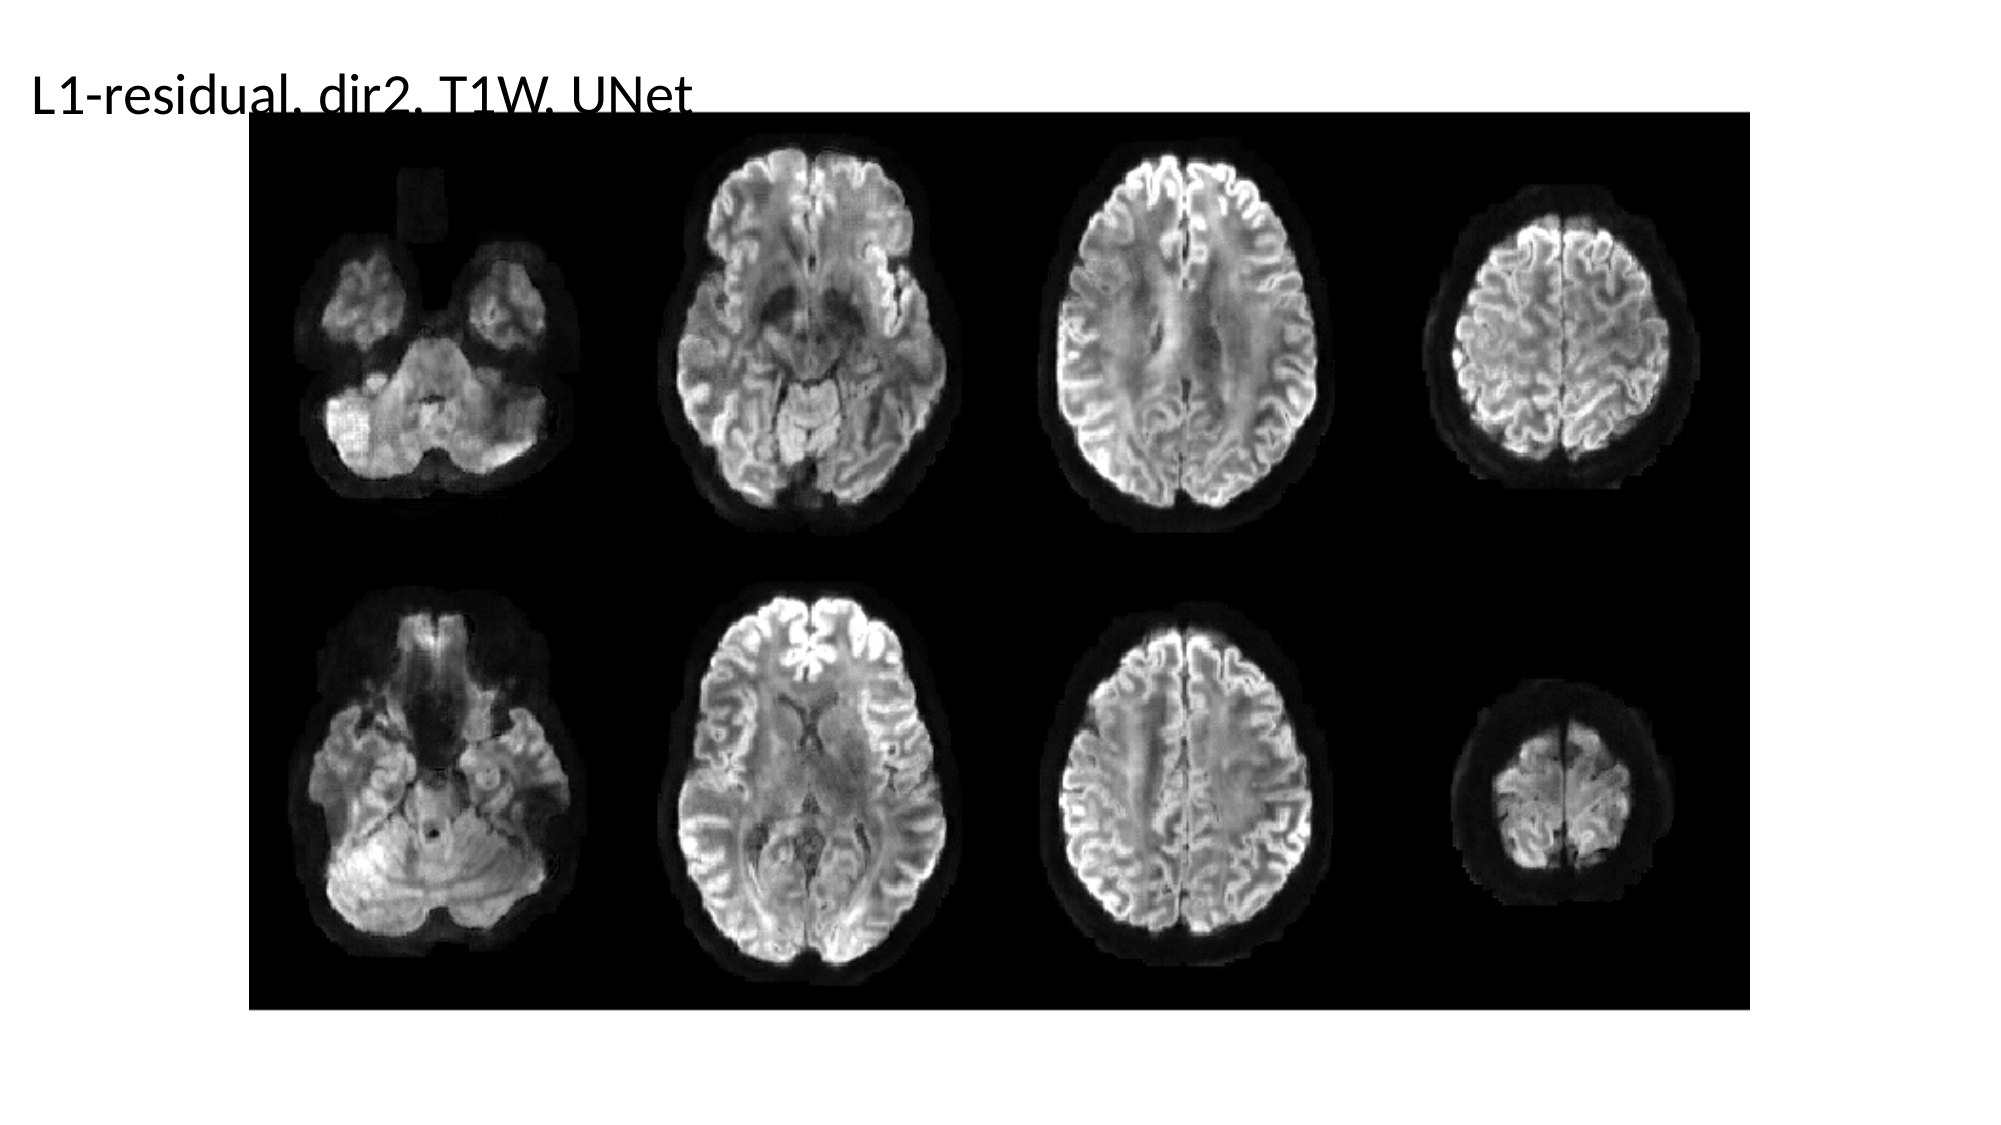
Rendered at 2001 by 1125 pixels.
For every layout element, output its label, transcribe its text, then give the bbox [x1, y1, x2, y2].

text_box L1-residual, dir2, T1W, UNet [17, 49, 249, 134]
picture [249, 0, 1750, 1125]
